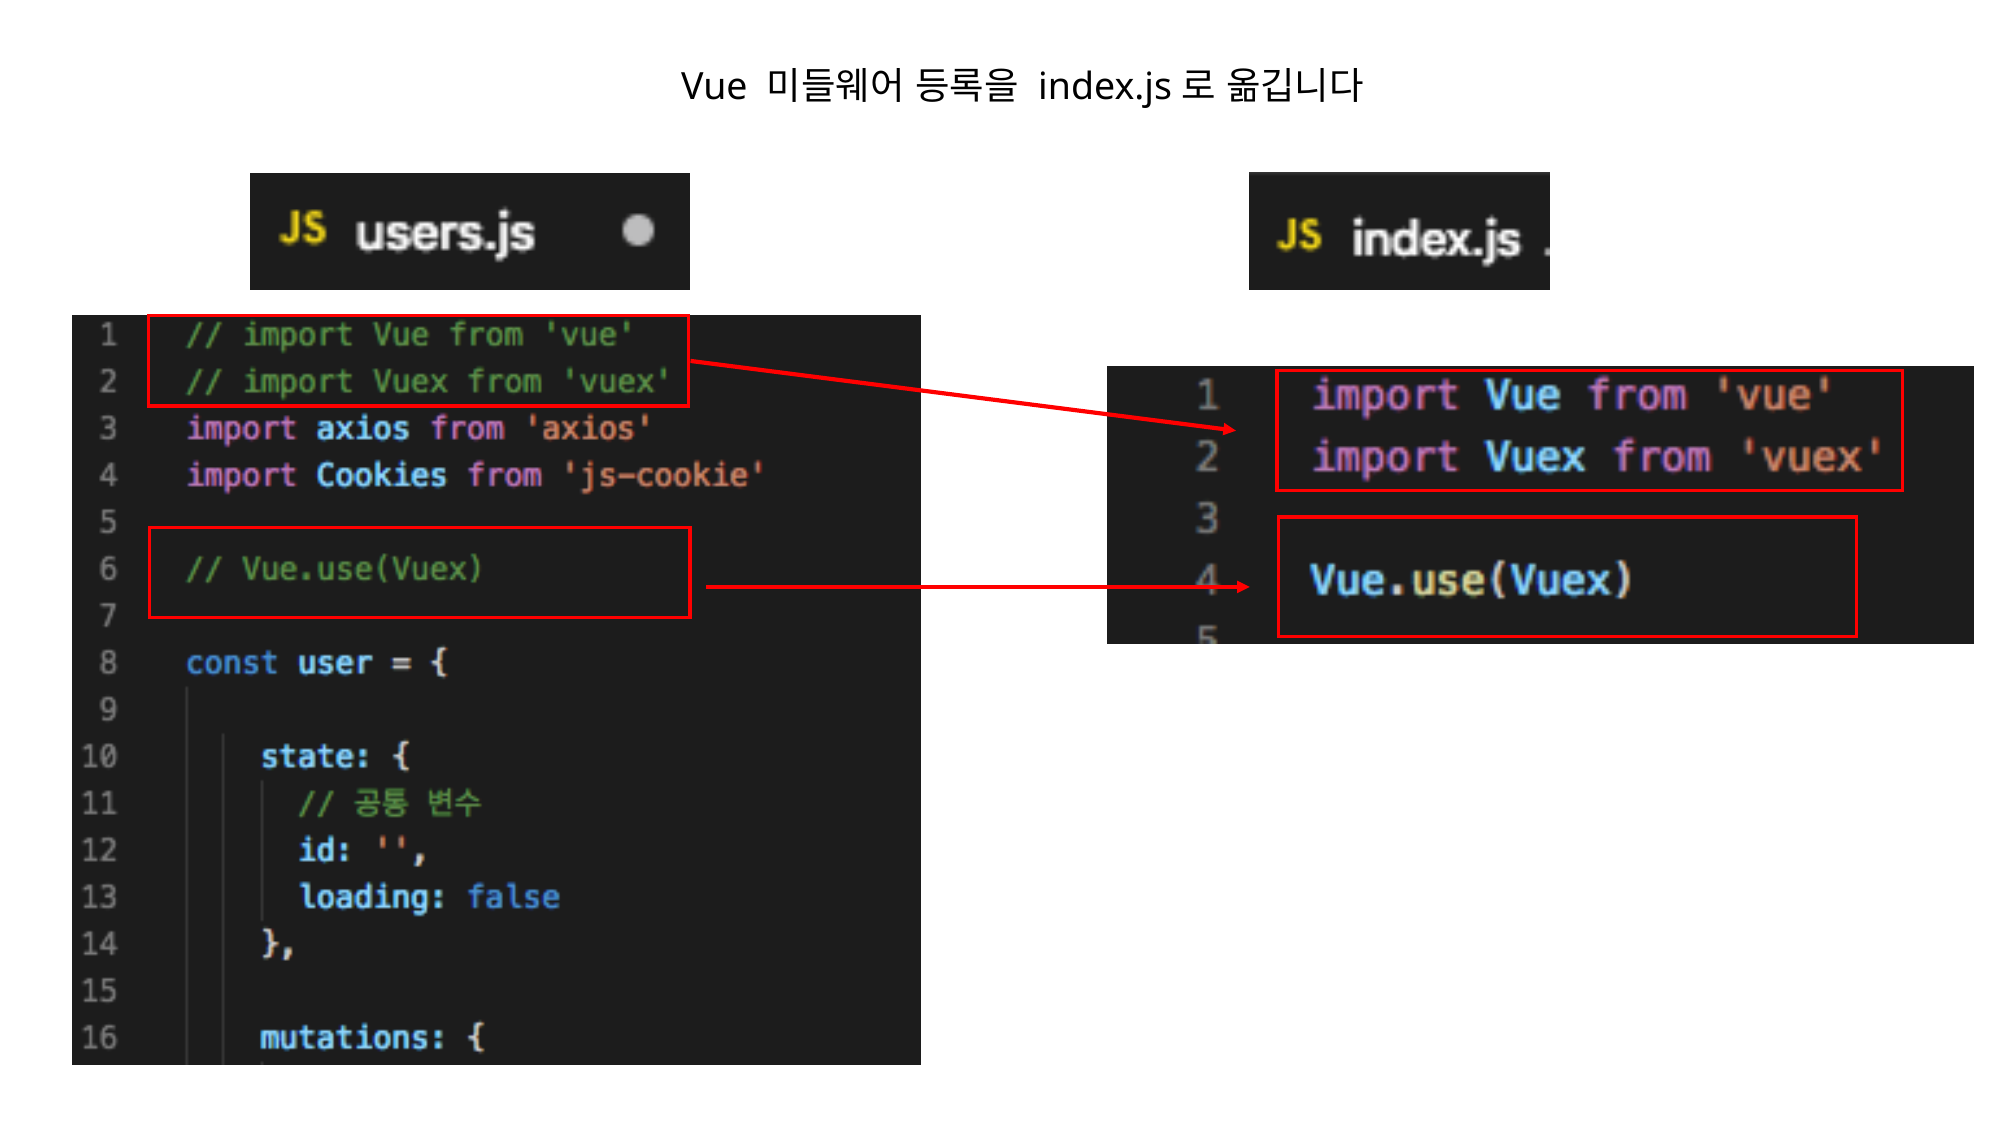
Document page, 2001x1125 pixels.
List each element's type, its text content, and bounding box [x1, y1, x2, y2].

picture [250, 173, 690, 290]
picture [1107, 366, 1974, 645]
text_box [690, 360, 1236, 431]
text_box Vue 미들웨어 등록을 index.js로 옮깁니다 [666, 54, 1379, 115]
picture [1249, 172, 1550, 290]
picture [72, 315, 921, 1065]
